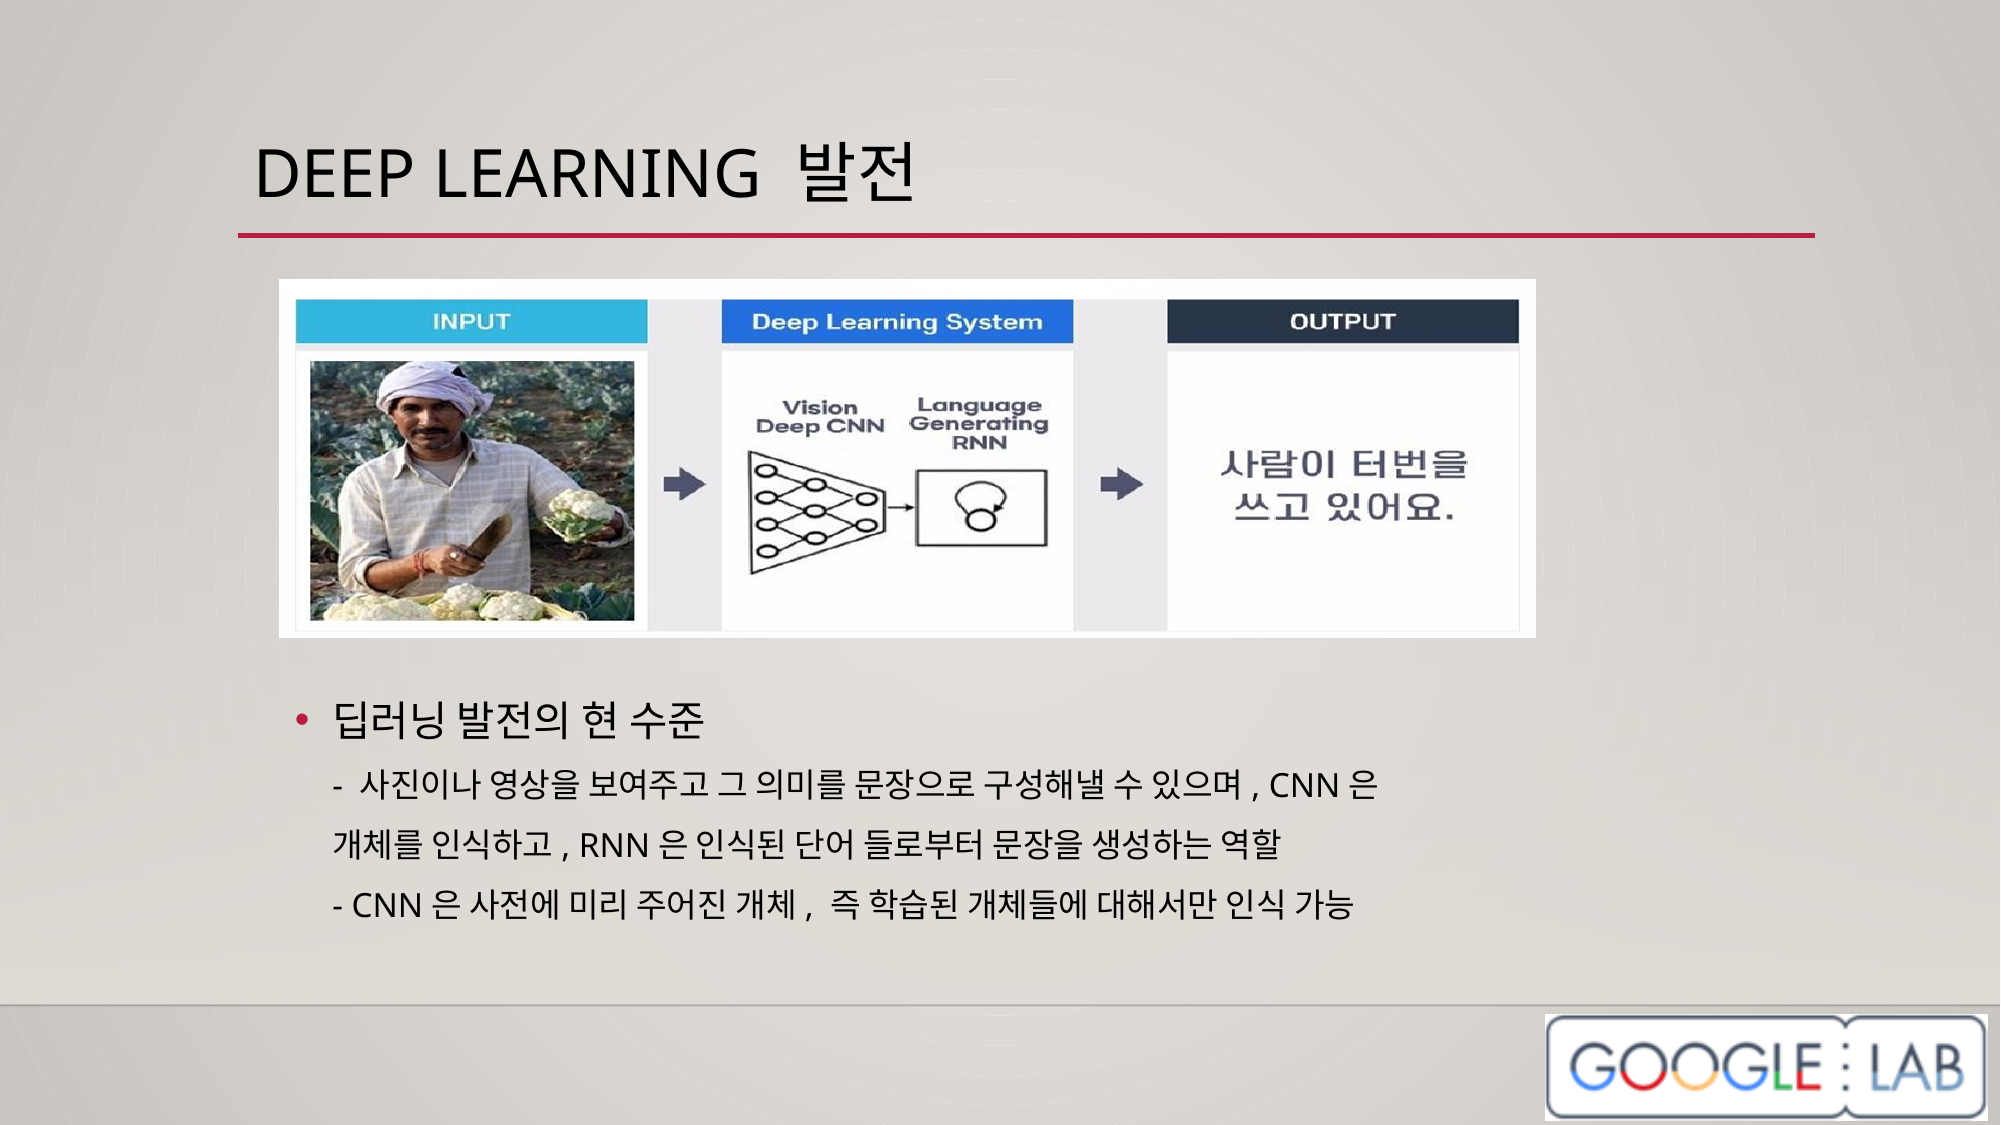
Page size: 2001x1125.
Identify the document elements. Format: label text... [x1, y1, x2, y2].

picture [279, 279, 1537, 639]
picture [1545, 1014, 1988, 1121]
list 딥러닝 발전의 현 수준 - 사진이나 영상을 보여주고 그 의미를 문장으로 구성해낼 수 있으며, CNN은 개체를 인식하고, RNN은 인식된 단어 들로부터 문장을 생성하는 역할 - CNN은 사전에 미리 주어진 개체, 즉 학습된 개체들에 대해서만 인식 가능 [279, 662, 1610, 963]
title DEEP LEARNING 발전 [238, 131, 1814, 229]
